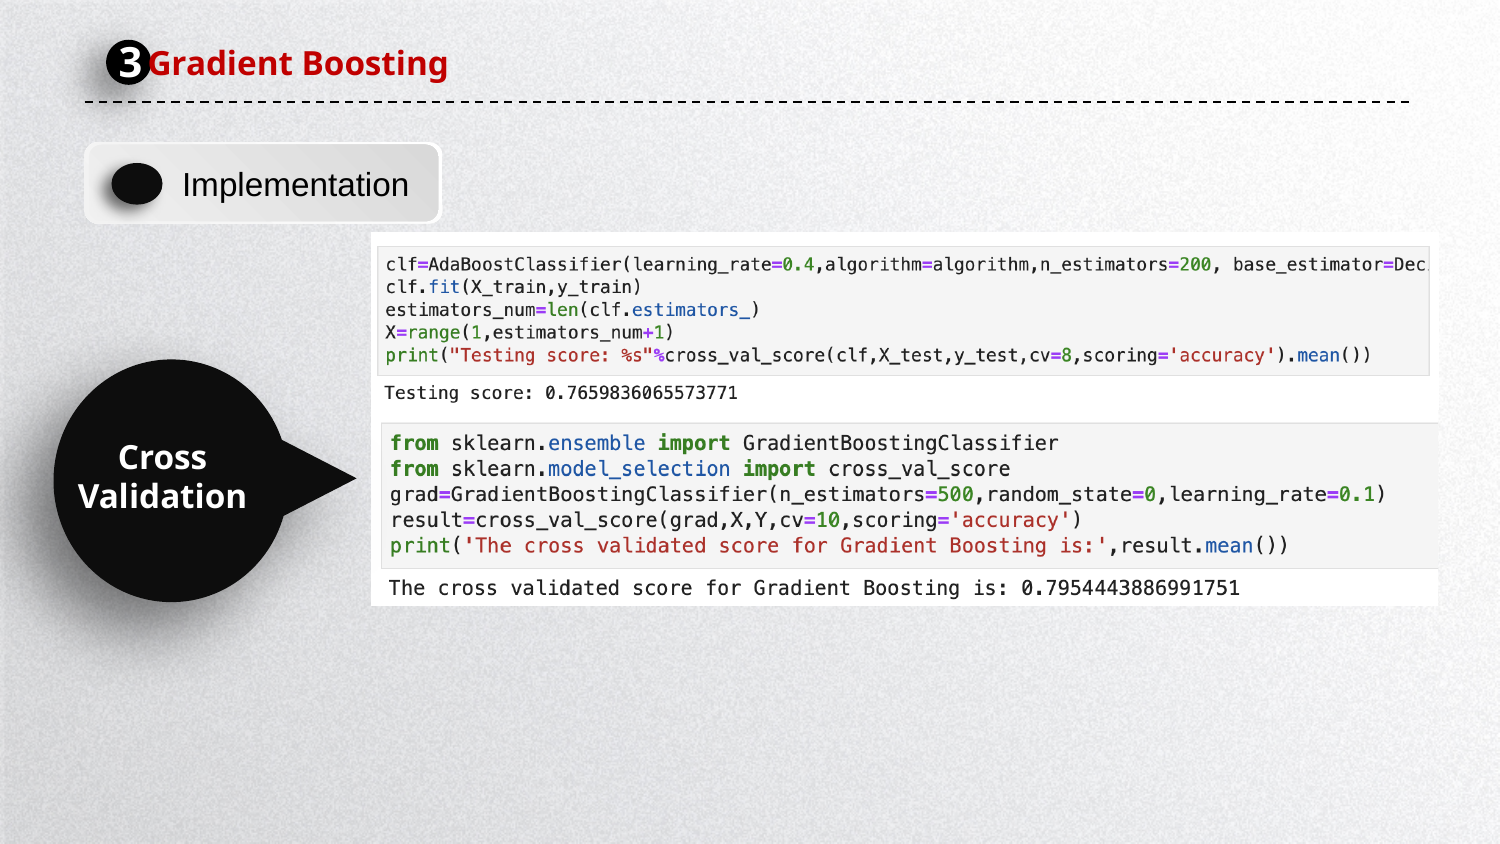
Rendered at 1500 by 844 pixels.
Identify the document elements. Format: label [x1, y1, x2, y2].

text_box [84, 141, 443, 224]
picture [0, 0, 1500, 844]
